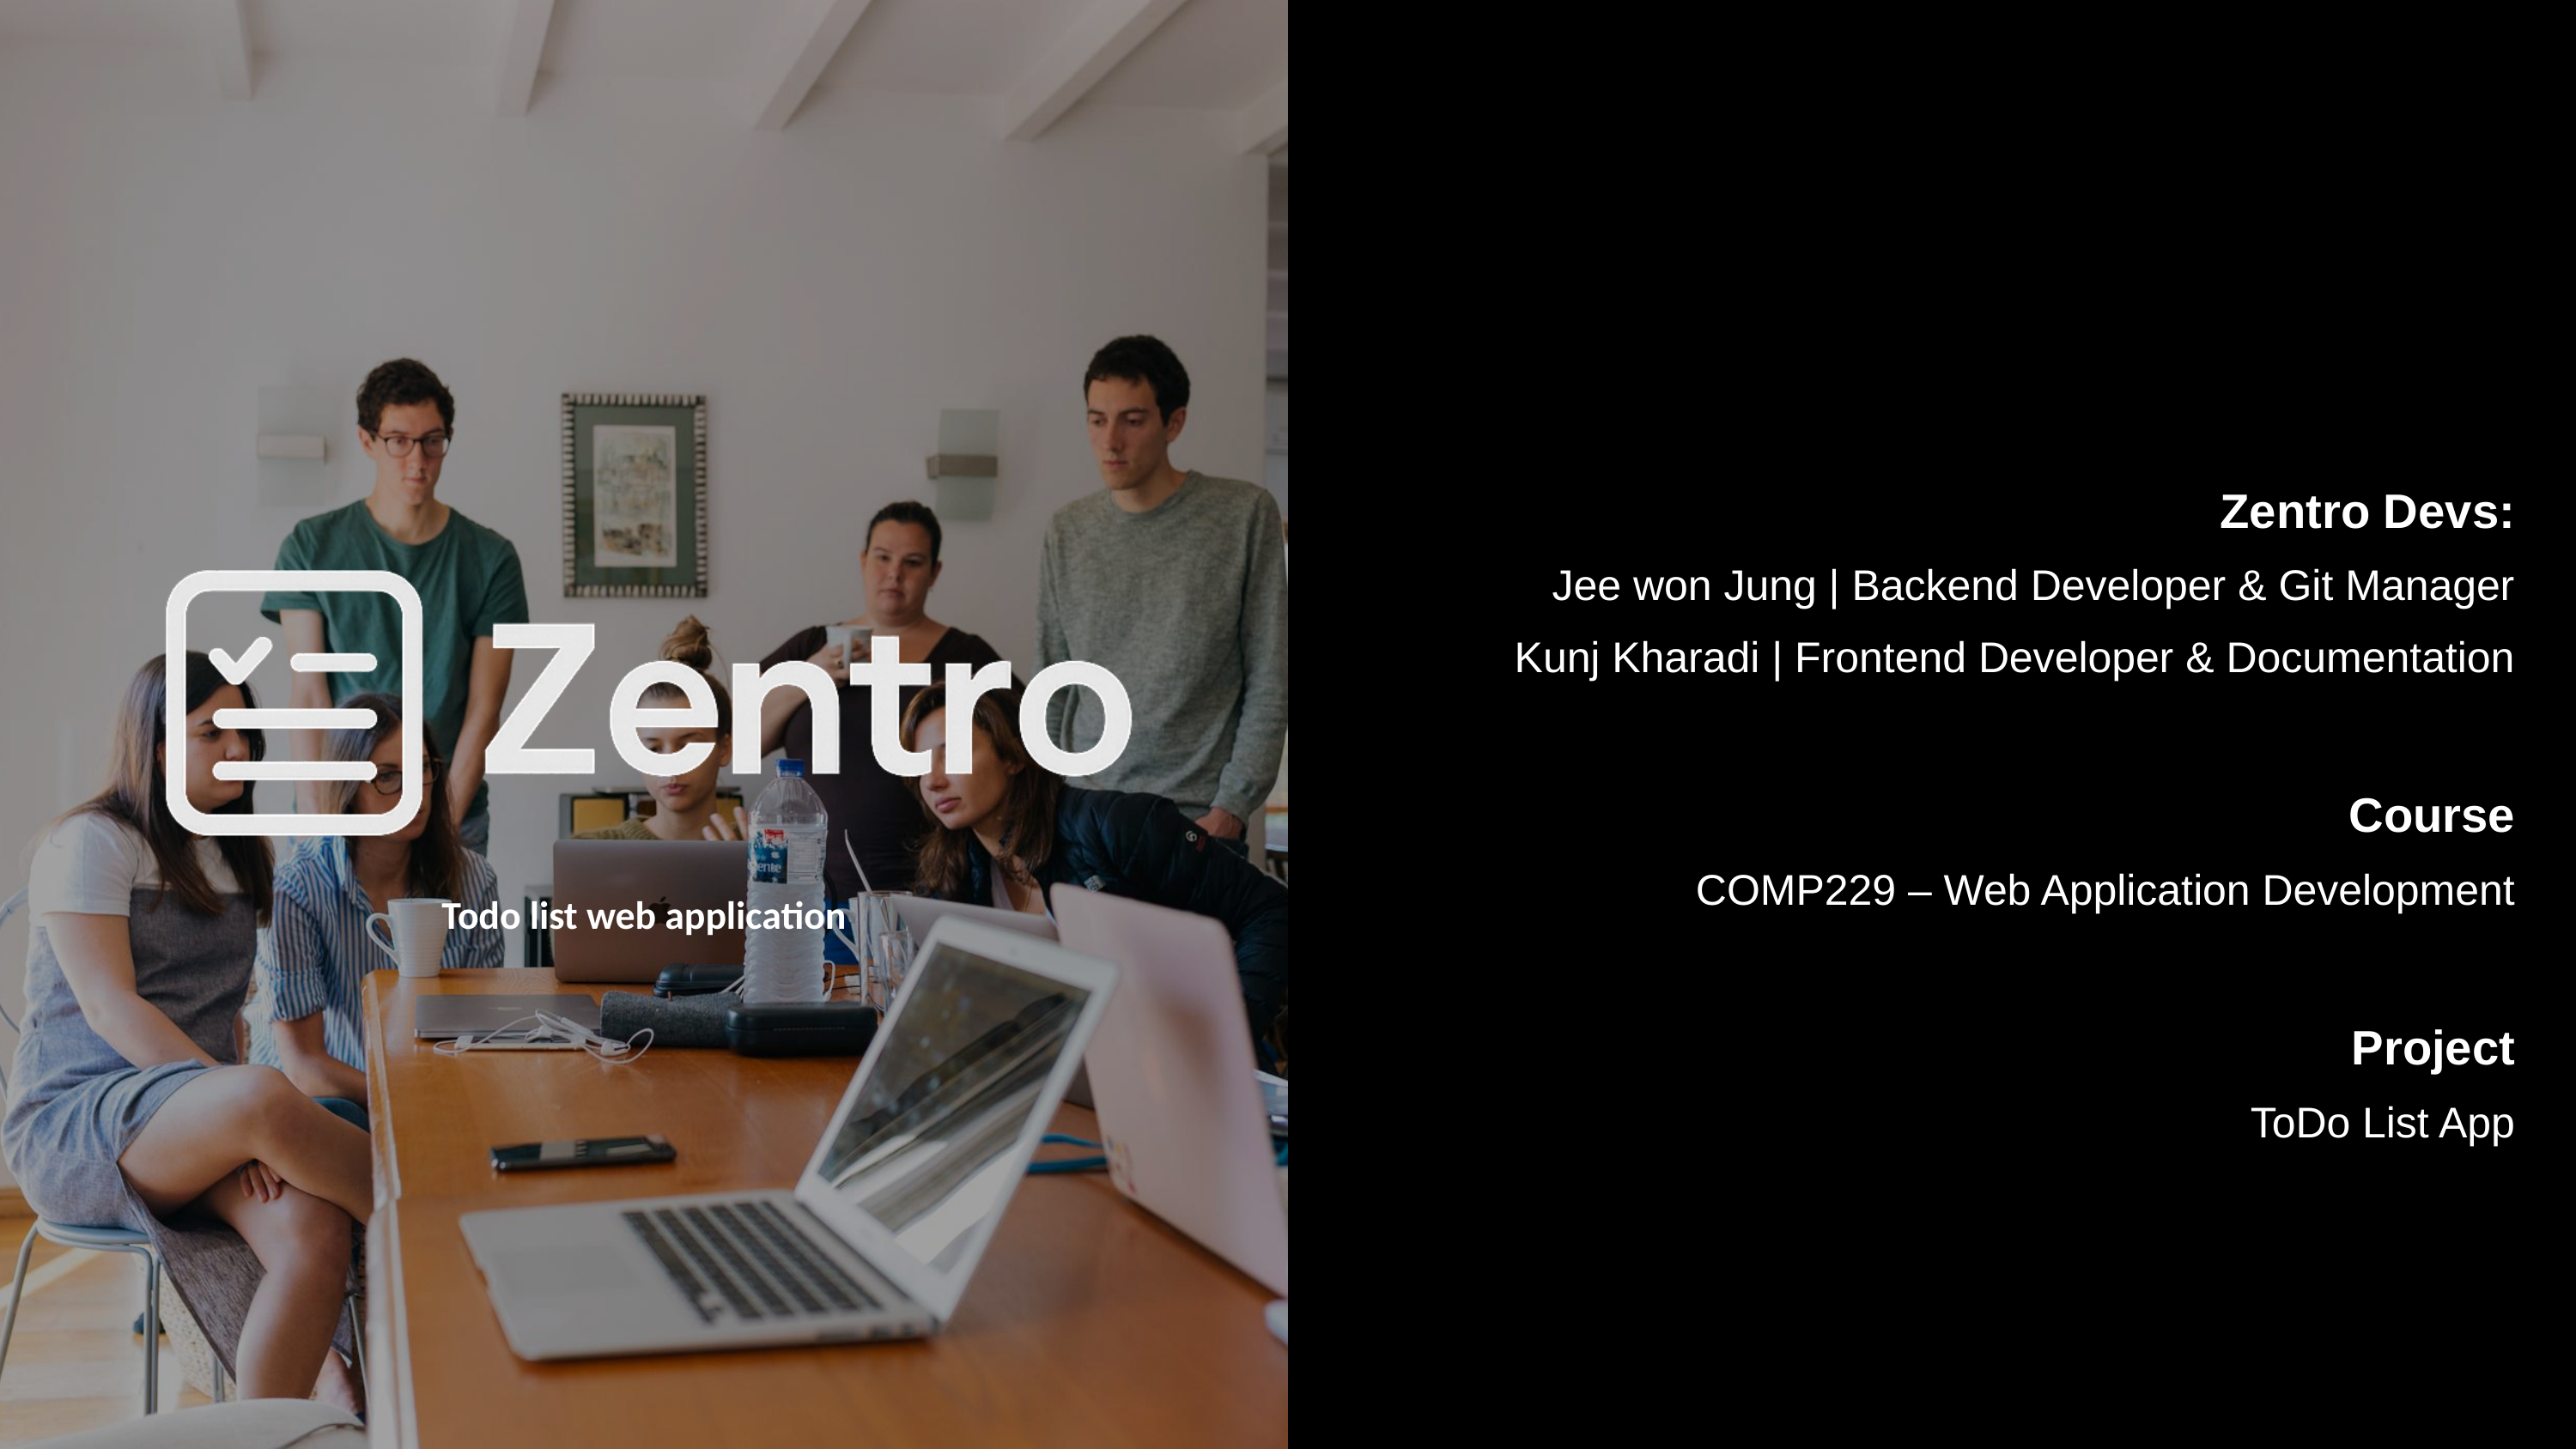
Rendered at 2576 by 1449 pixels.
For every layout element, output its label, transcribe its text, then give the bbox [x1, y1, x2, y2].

text_box Zentro Devs: Jee won Jung | Backend Developer & Git Manager Kunj Kharadi | Frontend Developer & Documentation Course COMP229 – Web Application Development Project ToDo List App [1291, 457, 2516, 1227]
picture [0, 0, 1289, 1449]
